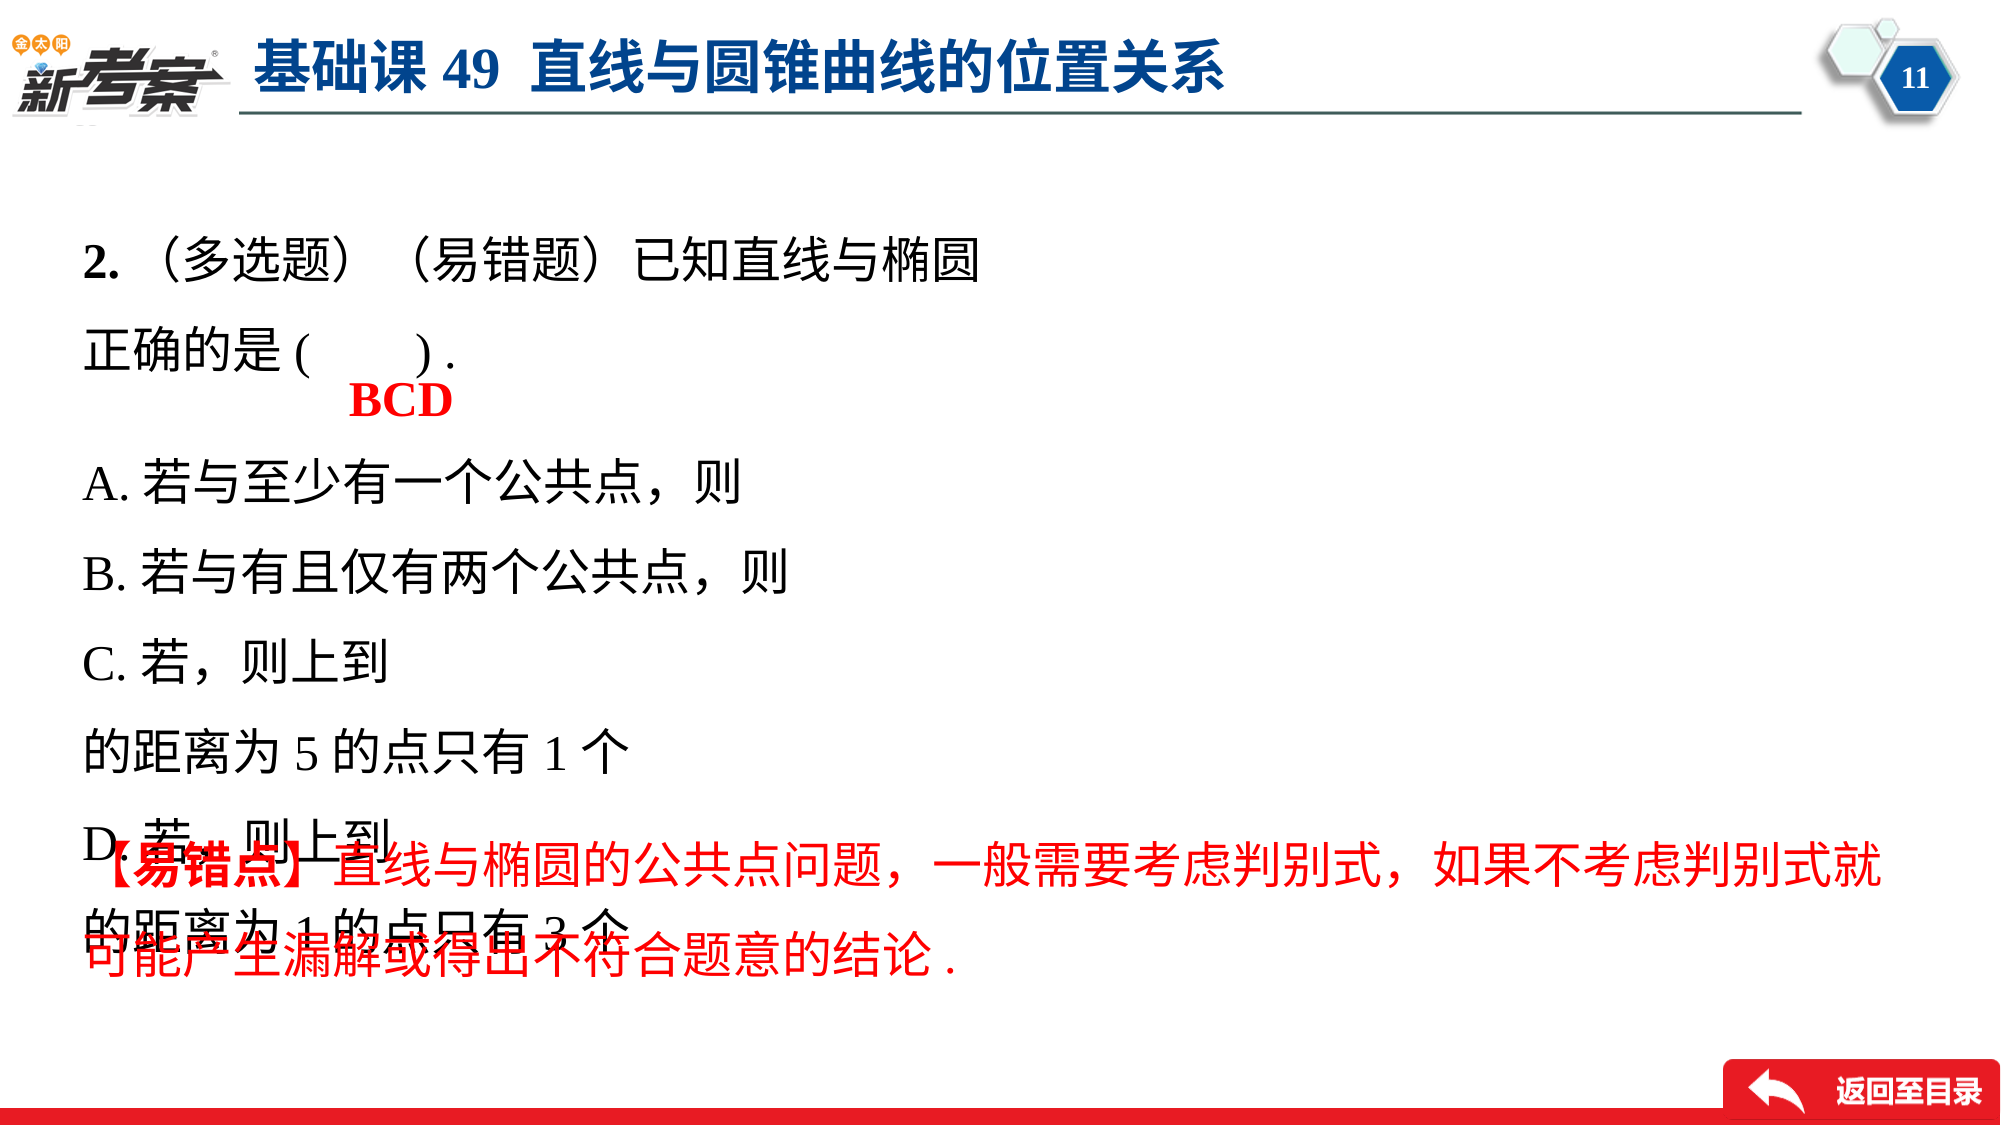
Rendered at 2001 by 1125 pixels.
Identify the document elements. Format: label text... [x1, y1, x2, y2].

text_box BCD [330, 339, 473, 418]
text_box 【易错点】直线与椭圆的公共点问题，一般需要考虑判别式，如果不考虑判别式就可能产生漏解或得出不符合题意的结论. [82, 803, 1917, 974]
picture [0, 0, 2001, 1125]
